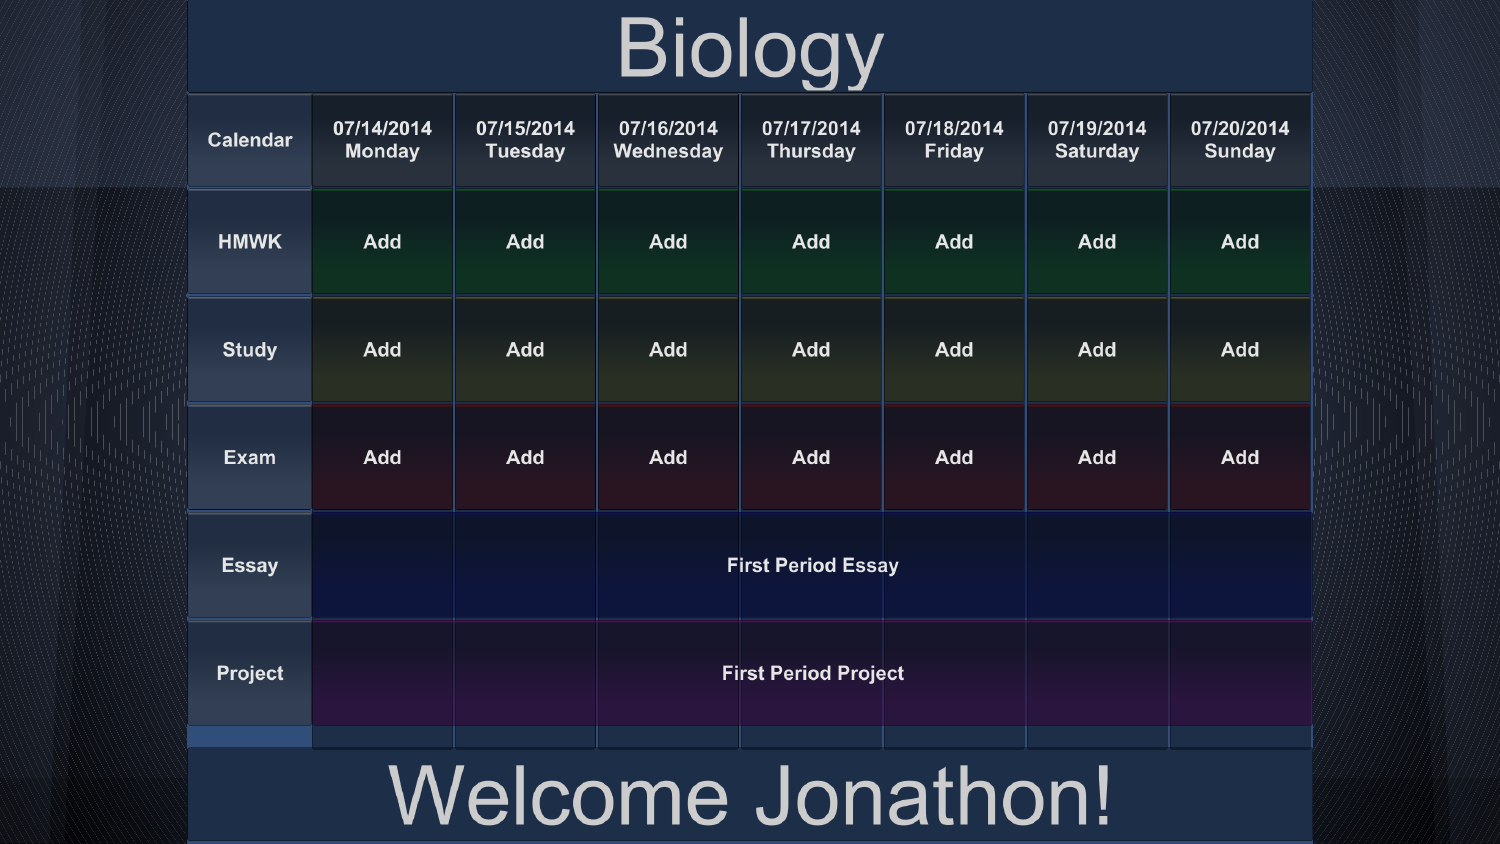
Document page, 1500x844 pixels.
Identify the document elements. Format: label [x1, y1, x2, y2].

picture [187, 0, 1313, 844]
